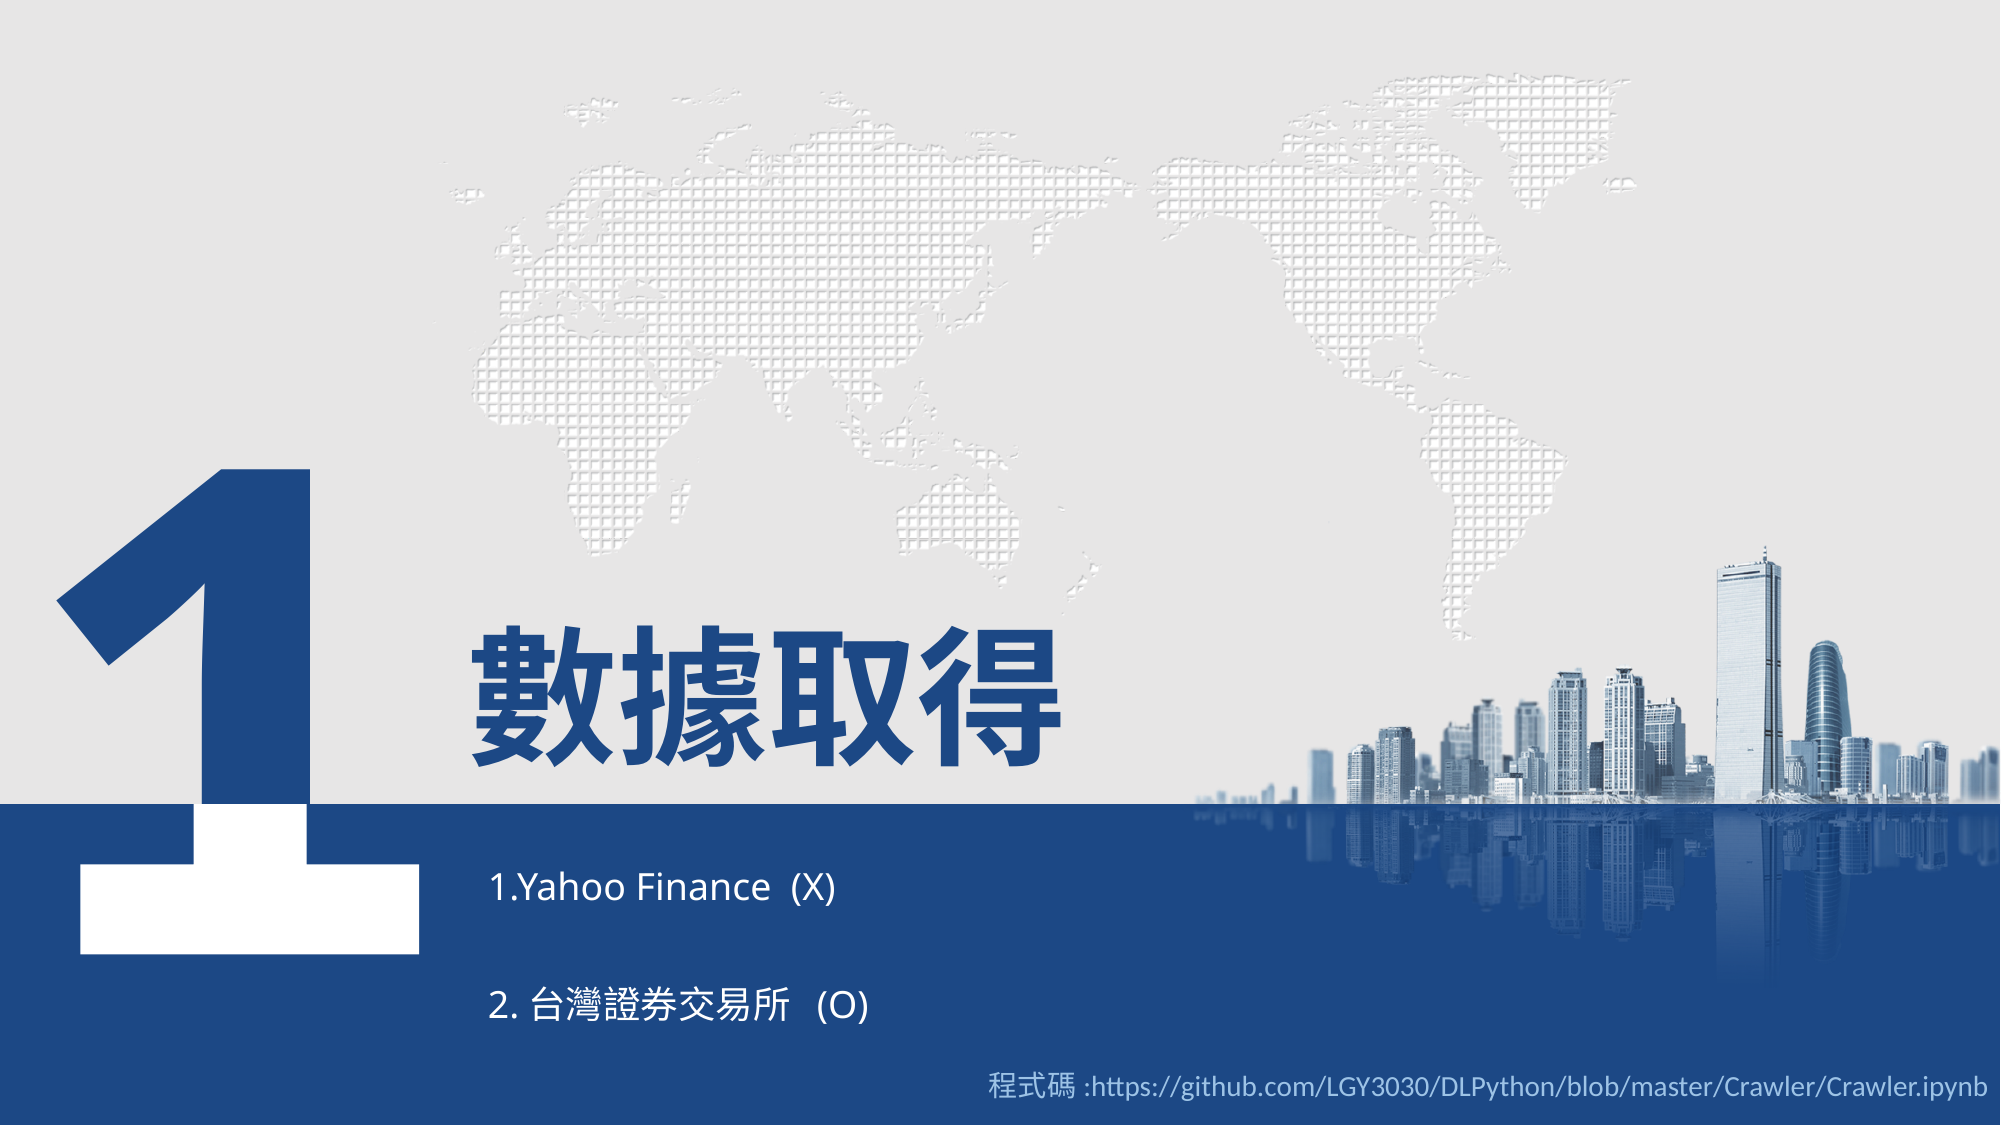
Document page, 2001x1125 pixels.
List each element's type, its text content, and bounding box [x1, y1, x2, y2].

text_box 程式碼:https://github.com/LGY3030/DLPython/blob/master/Crawler/Crawler.ipynb [973, 1059, 2000, 1110]
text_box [1115, 521, 2000, 1093]
picture [431, 57, 1660, 673]
text_box [246, 804, 2000, 1125]
text_box 1 [0, 257, 246, 1125]
text_box 數據取得 [453, 682, 1097, 791]
text_box [80, 804, 420, 955]
text_box 1.Yahoo Finance (X) 2.台灣證券交易所 (O) [473, 846, 1110, 1082]
